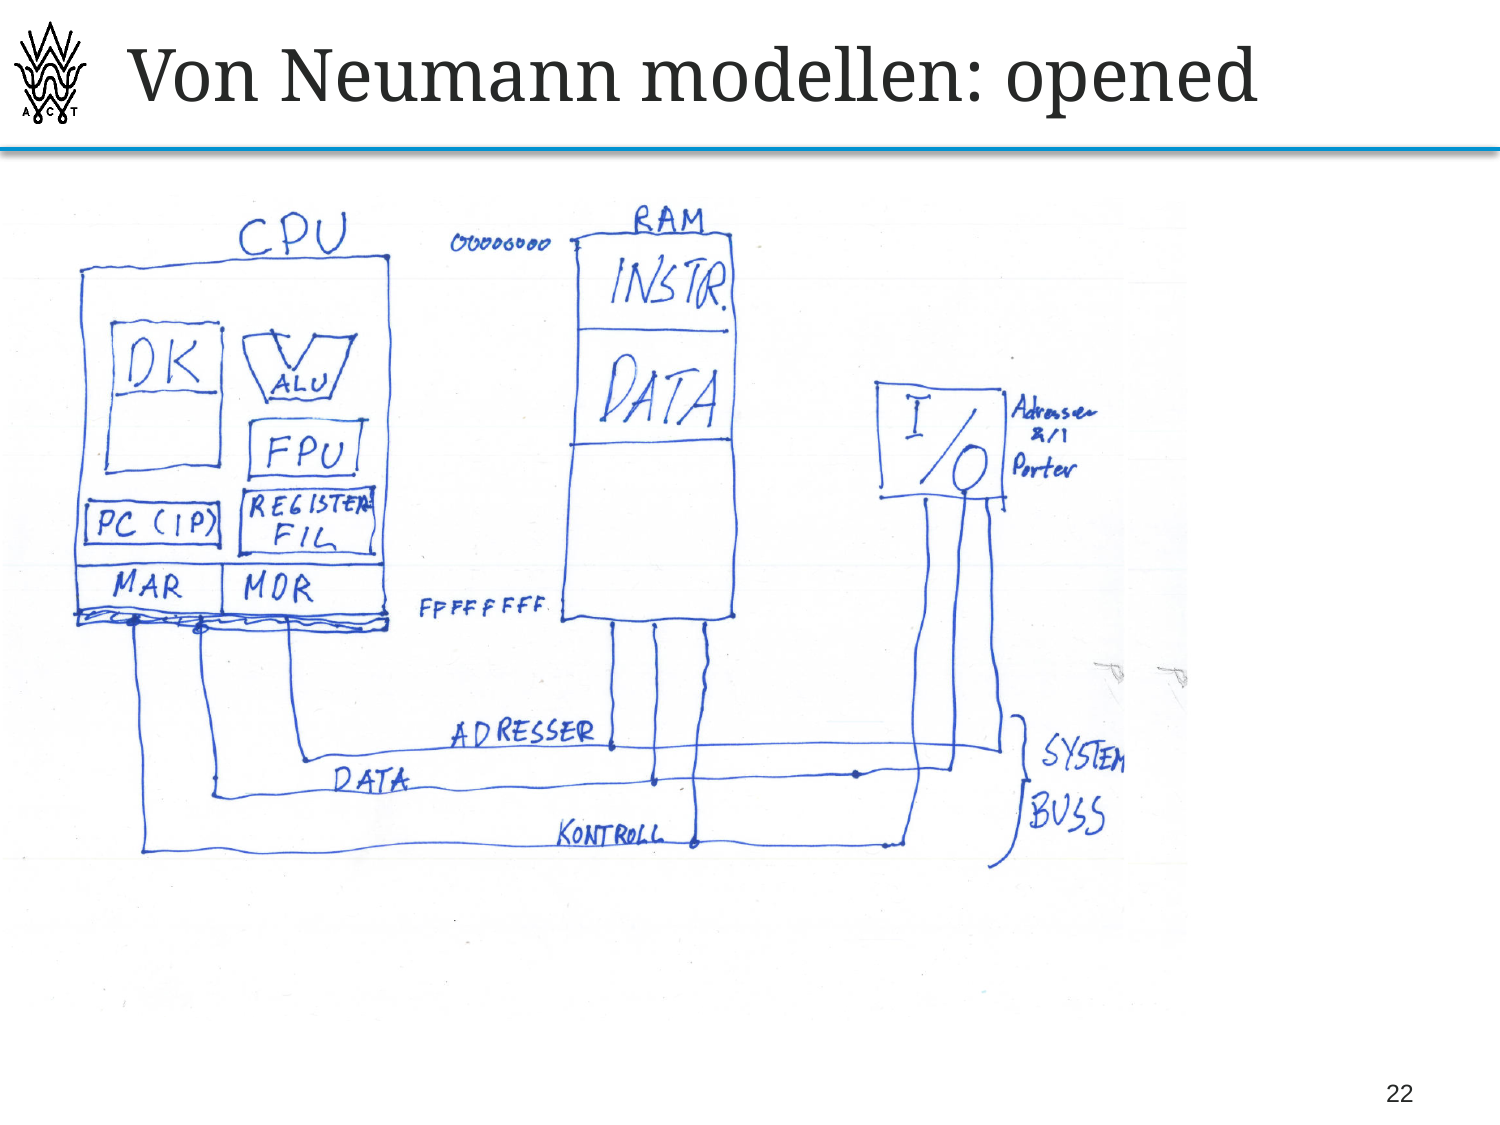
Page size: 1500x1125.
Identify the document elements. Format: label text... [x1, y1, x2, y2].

picture [150, 38, 1044, 146]
slide_number 22 [1351, 1062, 1430, 1123]
title Von Neumann modellen: opened [112, 20, 1463, 125]
picture [0, 0, 113, 146]
picture [4, 152, 1190, 1125]
